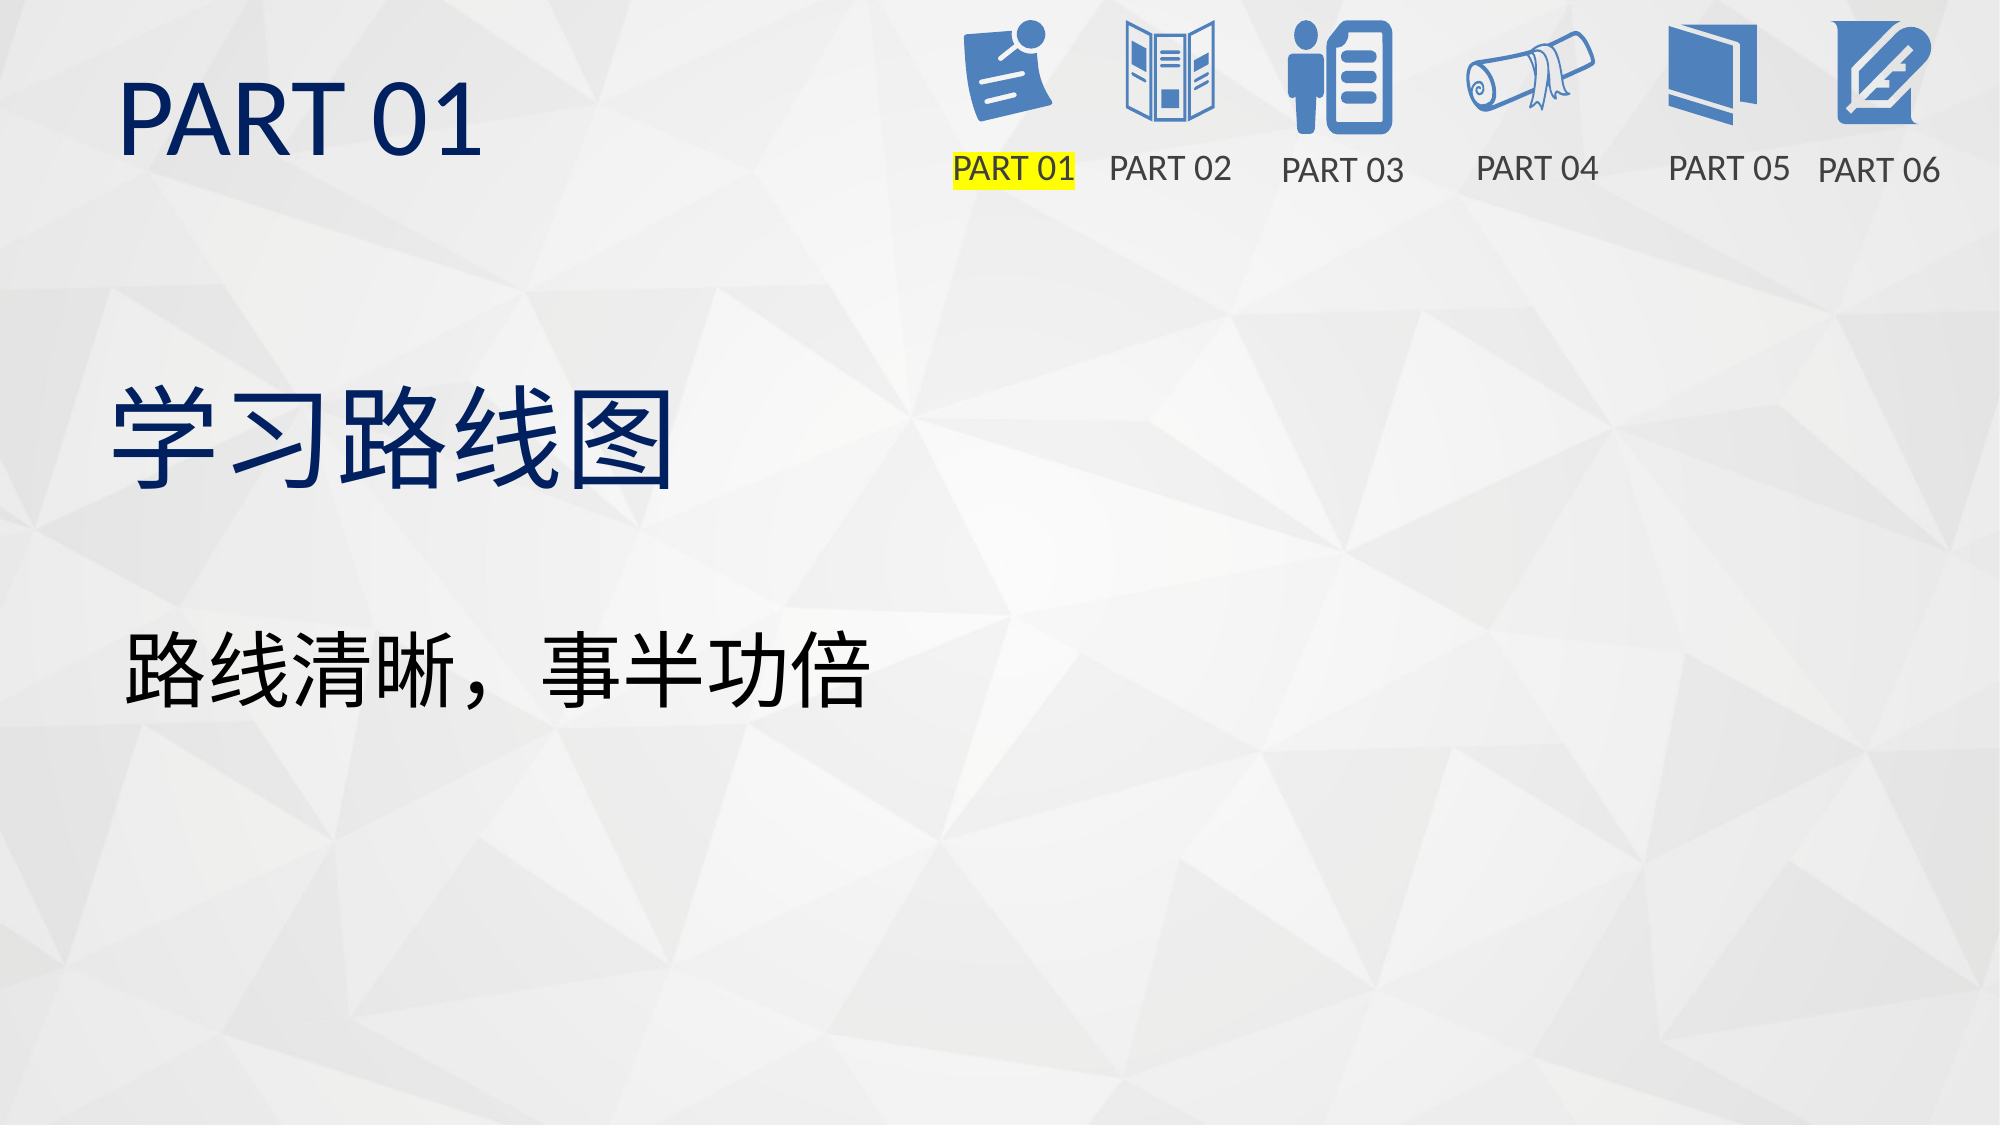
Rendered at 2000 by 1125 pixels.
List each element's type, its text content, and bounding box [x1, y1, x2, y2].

picture [0, 0, 2000, 1125]
text_box [1827, 18, 1921, 127]
text_box [1464, 28, 1598, 114]
text_box PART 05 [1653, 135, 1812, 196]
text_box PART 04 [1461, 135, 1653, 196]
text_box PART 02 [1094, 135, 1271, 196]
text_box [1285, 18, 1395, 137]
text_box 路线清晰，事半功倍 [109, 611, 1074, 726]
text_box PART 06 [1803, 137, 1979, 197]
text_box [1123, 18, 1217, 124]
text_box 学习路线图 [92, 360, 1077, 511]
text_box [1666, 22, 1759, 128]
text_box PART 03 [1266, 137, 1449, 197]
text_box [961, 17, 1055, 124]
text_box [1856, 24, 1934, 103]
text_box PART 01 [101, 35, 905, 186]
text_box PART 01 [937, 135, 1093, 196]
